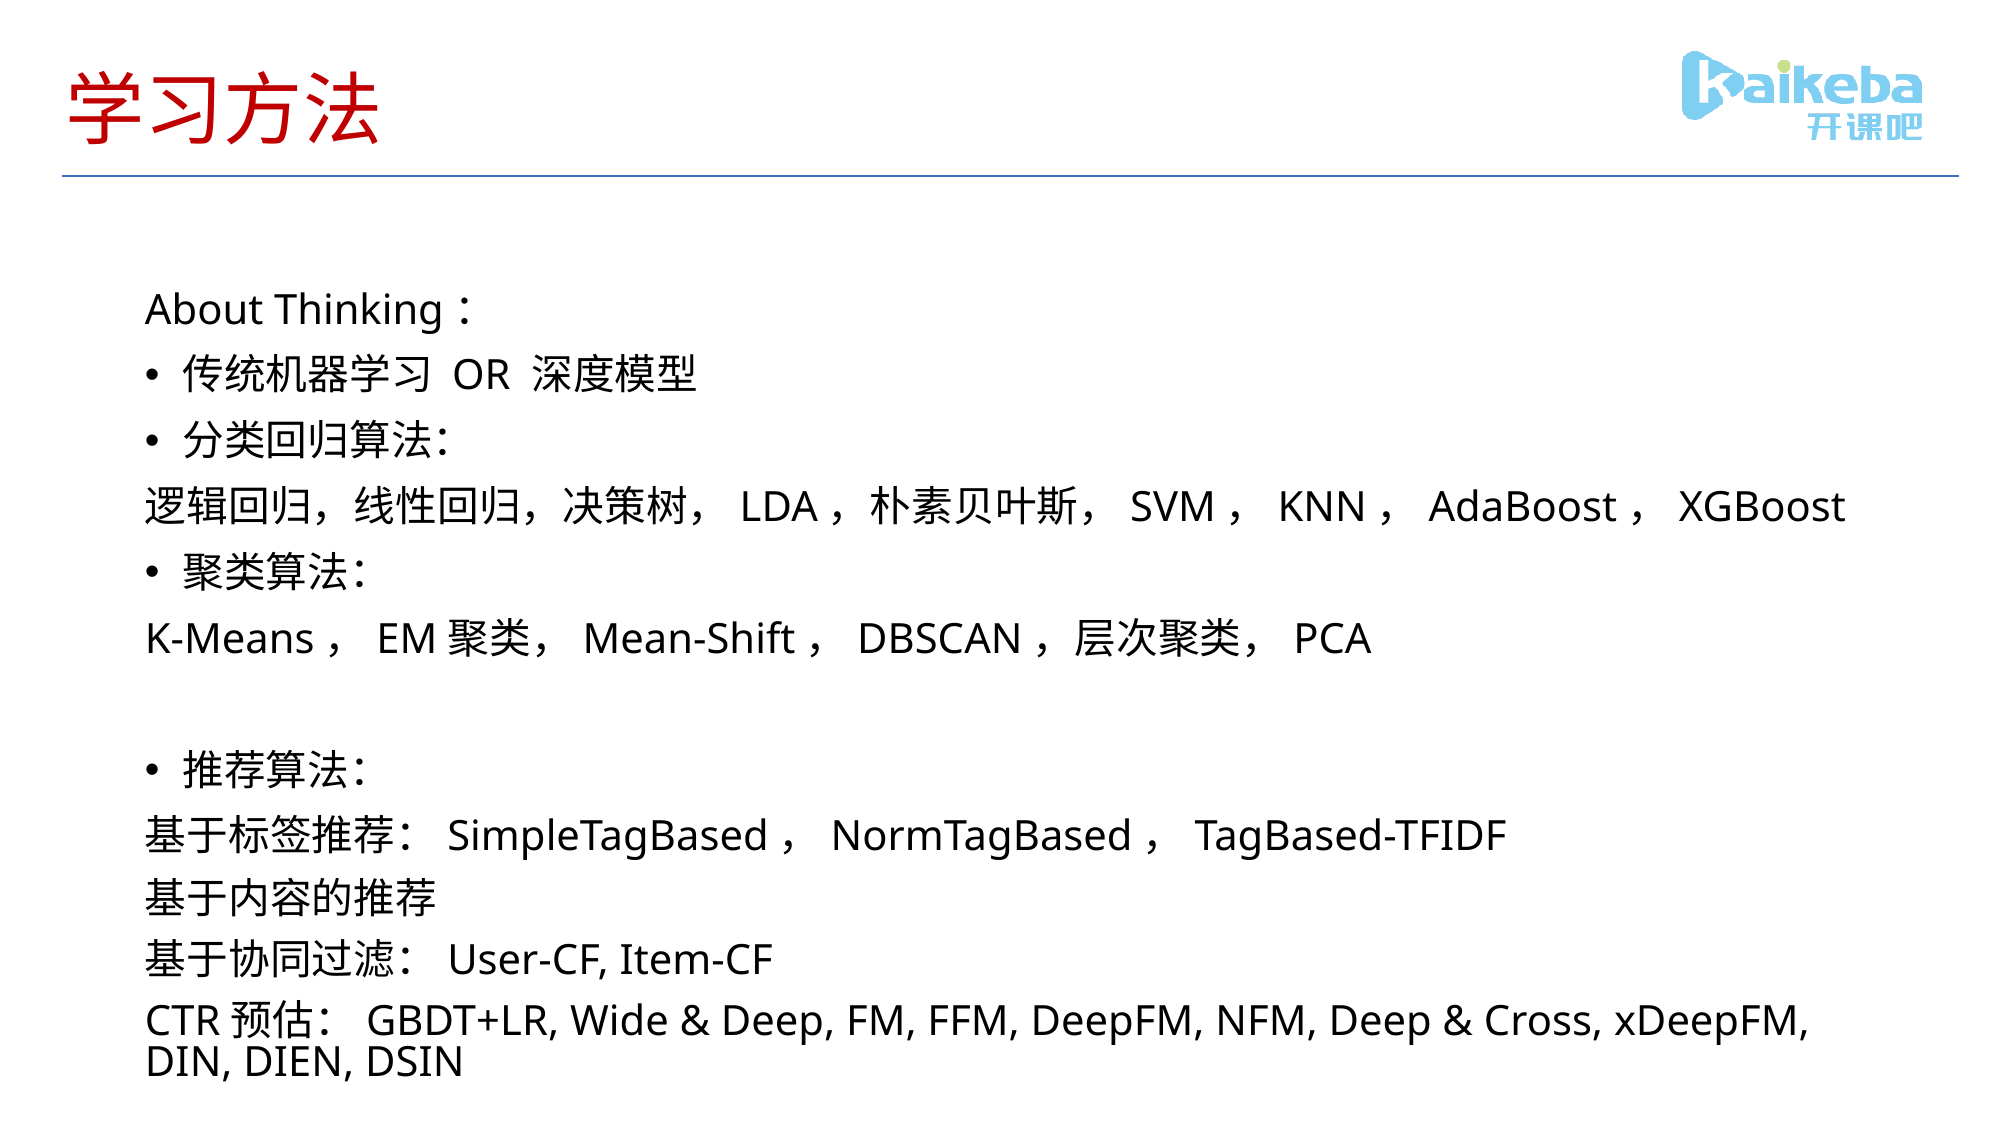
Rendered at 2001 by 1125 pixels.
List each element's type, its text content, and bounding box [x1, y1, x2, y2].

table_cell 17 [1653, 21, 1950, 167]
list About Thinking： 传统机器学习 OR 深度模型 分类回归算法： 逻辑回归，线性回归，决策树，LDA，朴素贝叶斯，SVM，KNN，AdaBoost，XGBoost 聚类算法： K-Means，EM聚类，Mean-Shift，DBSCAN，层次聚类，PCA 推荐算法： 基于标签推荐：SimpleTagBased，NormTagBased，TagBased-TFIDF 基于内容的推荐 基于协同过滤：User-CF, Item-CF CTR预估：GBDT+LR, Wide & Deep, FM, FFM, DeepFM, NFM, Deep & Cross, xDeepFM, DIN, DIEN, DSIN [136, 280, 1863, 996]
title 学习方法 [57, 59, 1728, 167]
